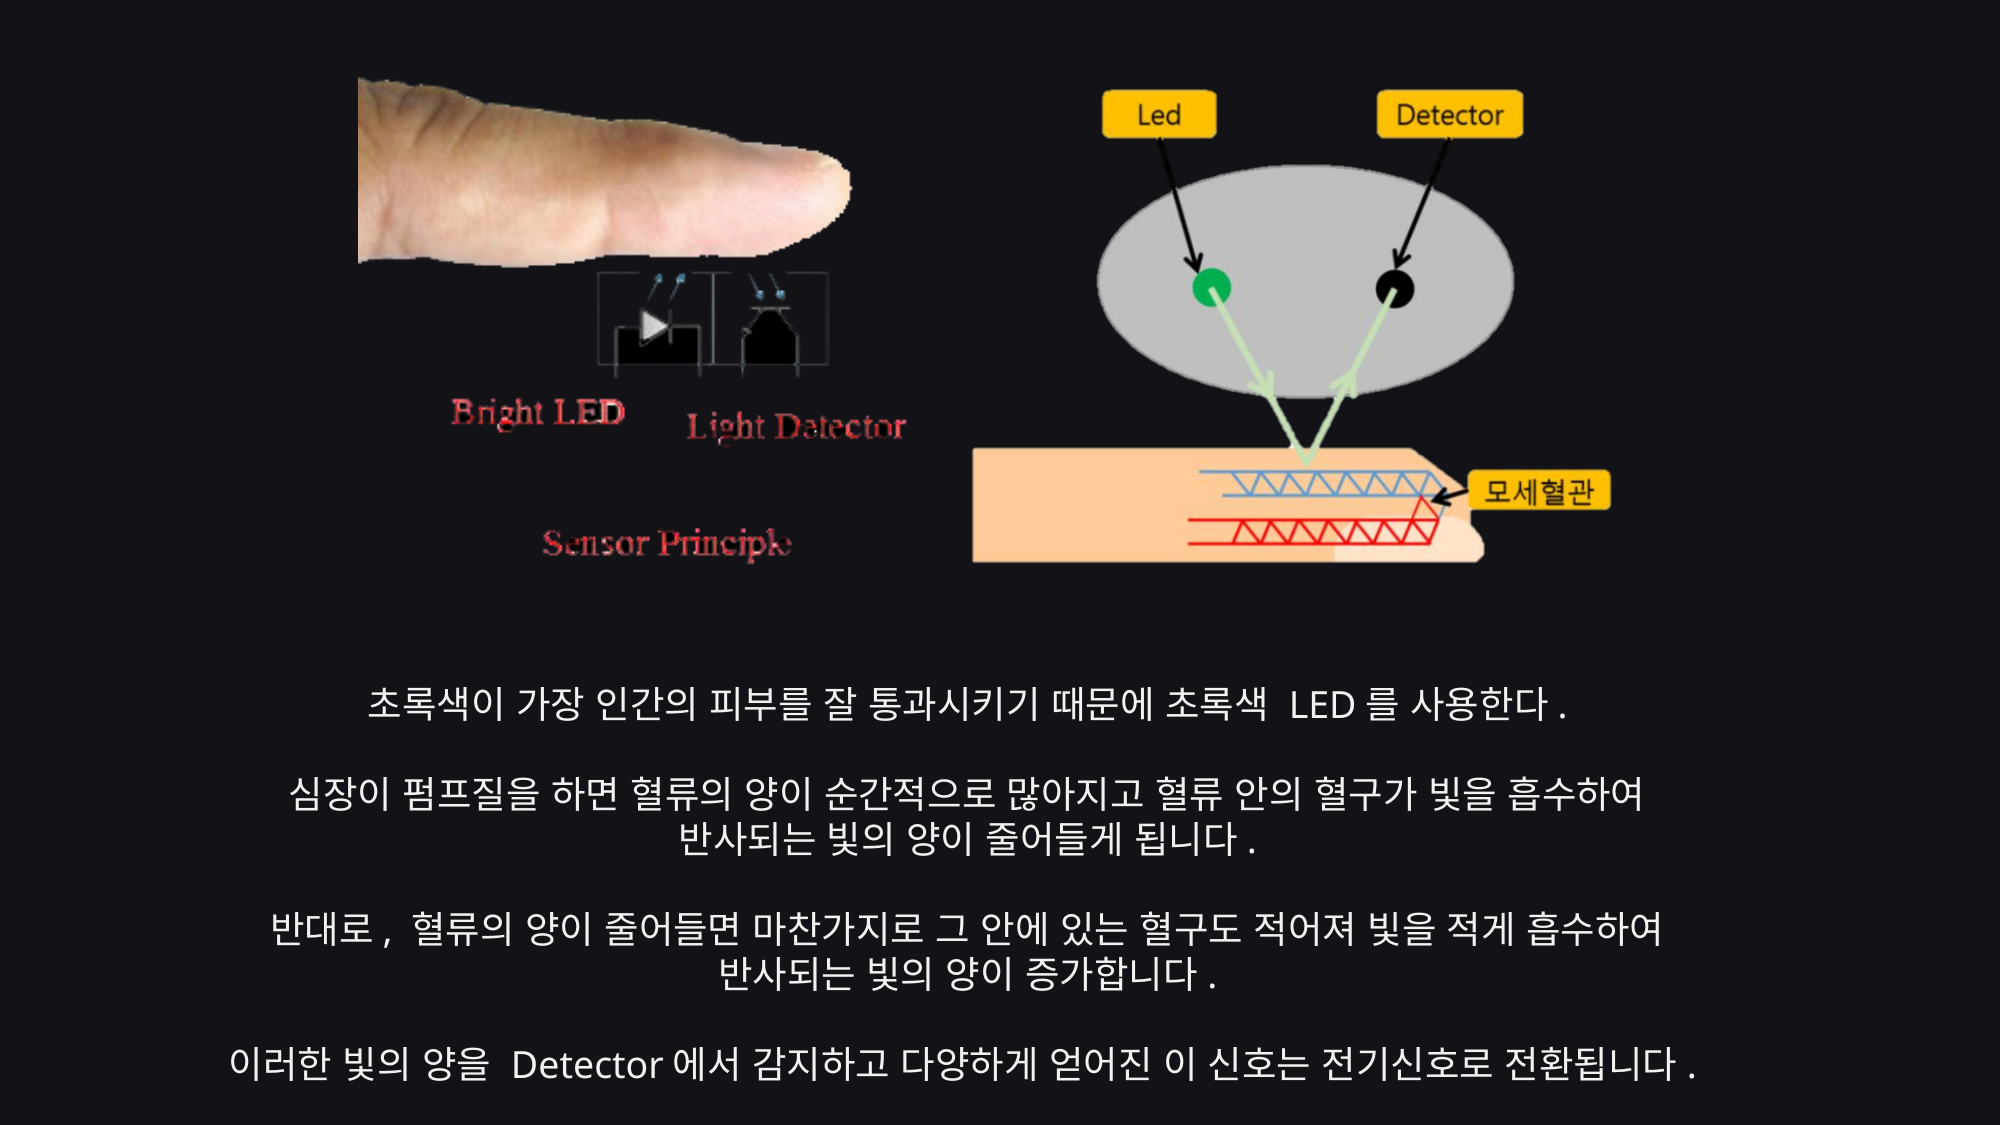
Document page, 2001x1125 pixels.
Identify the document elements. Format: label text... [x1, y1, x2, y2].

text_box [358, 74, 984, 627]
picture [949, 27, 1656, 586]
text_box 초록색이 가장 인간의 피부를 잘 통과시키기 때문에 초록색 LED를 사용한다. 심장이 펌프질을 하면 혈류의 양이 순간적으로 많아지고 혈류 안의 혈구가 빛을 흡수하여 반사되는 빛의 양이 줄어들게 됩니다. 반대로, 혈류의 양이 줄어들면 마찬가지로 그 안에 있는 혈구도 적어져 빛을 적게 흡수하여 반사되는 빛의 양이 증가합니다. 이러한 빛의 양을 Detector에서 감지하고 다양하게 얻어진 이 신호는 전기신호로 전환됩니다. [59, 673, 1876, 1094]
